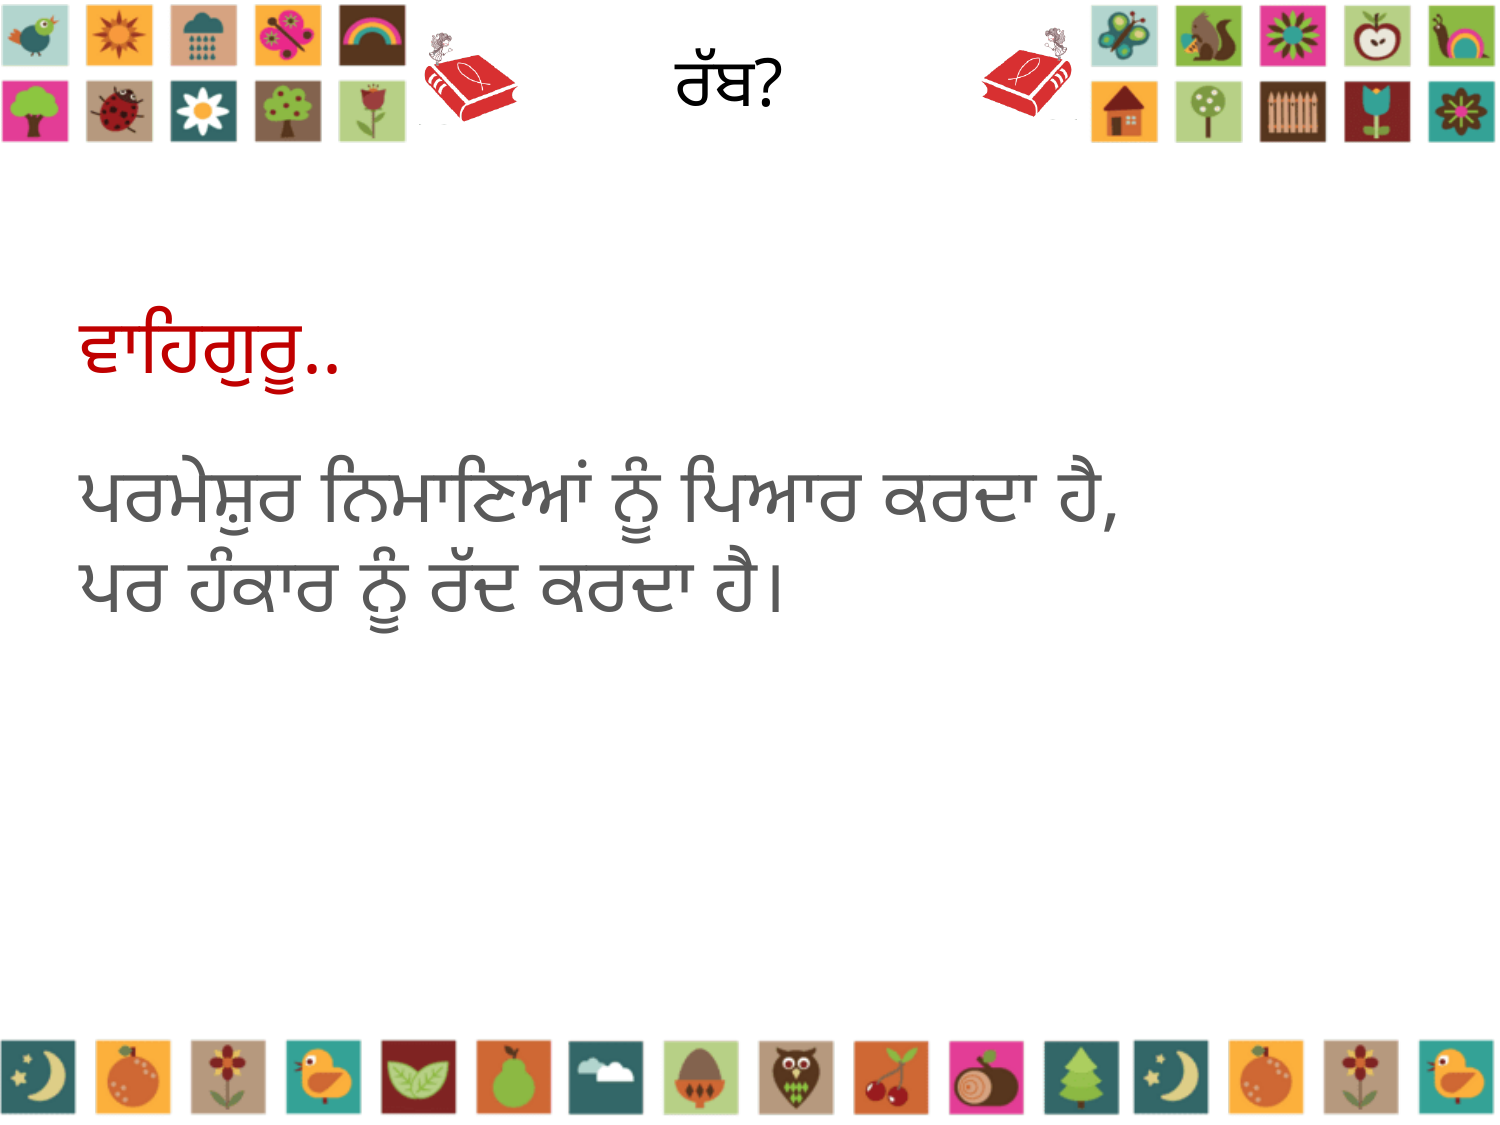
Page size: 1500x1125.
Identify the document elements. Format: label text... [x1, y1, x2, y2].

picture [0, 3, 550, 150]
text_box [0, 1028, 1500, 1118]
text_box ਪਰਮੇਸ਼ੁਰ ਨਿਮਾਣਿਆਂ ਨੂੰ ਪਿਆਰ ਕਰਦਾ ਹੈ, ਪਰ ਹੰਕਾਰ ਨੂੰ ਰੱਦ ਕਰਦਾ ਹੈ। [64, 440, 1412, 635]
text_box ਰੱਬ? [553, 32, 1071, 128]
text_box ਵਾਹਿਗੁਰੂ.. [64, 290, 1412, 396]
picture [950, 3, 1500, 150]
